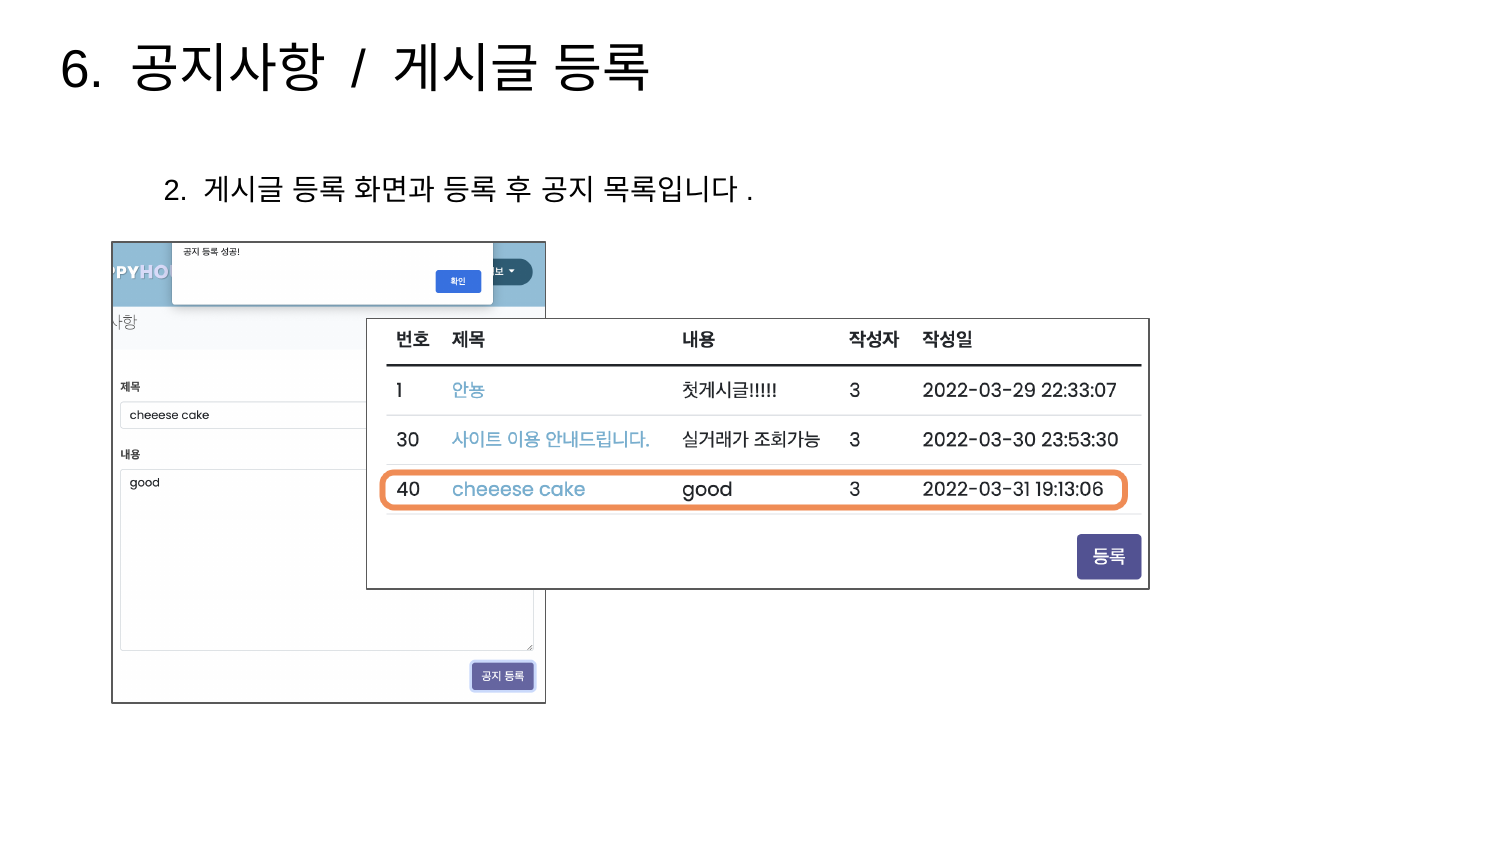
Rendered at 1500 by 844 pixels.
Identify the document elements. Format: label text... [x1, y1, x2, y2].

picture [112, 242, 1149, 703]
title 6. 공지사항 / 게시글 등록 [45, 19, 1443, 114]
text_box 2. 게시글 등록 화면과 등록 후 공지 목록입니다. [148, 156, 956, 222]
